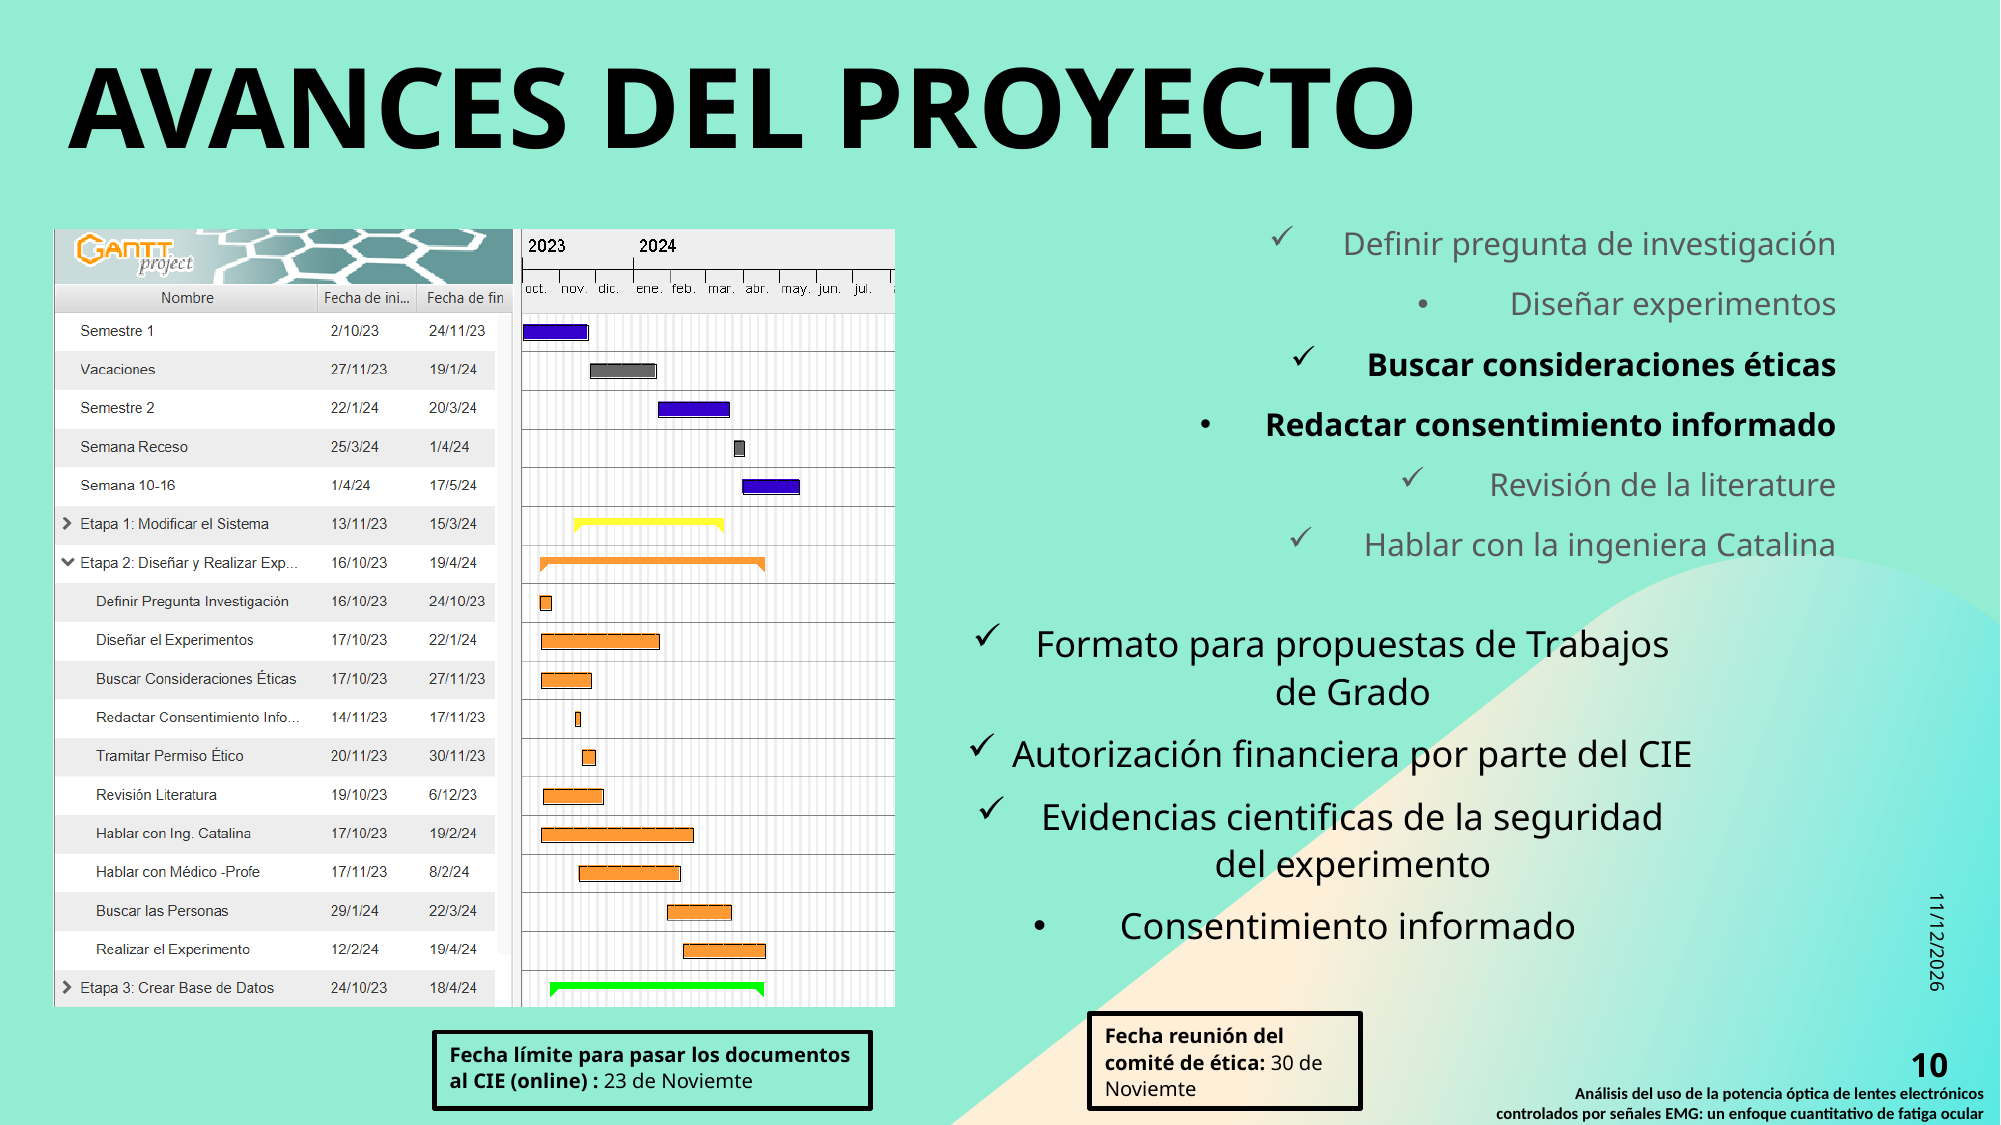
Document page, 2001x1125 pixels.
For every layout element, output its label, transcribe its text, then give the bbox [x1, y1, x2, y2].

text_box Formato para propuestas de Trabajos de Grado Autorización financiera por parte del CIE Evidencias cientificas de la seguridad del experimento Consentimiento informado [952, 609, 1711, 969]
picture [52, 229, 895, 1007]
footer Análisis del uso de la potencia óptica de lentes electrónicos controlados por señales EMG: un enfoque cuantitativo de fatiga ocular [1477, 1066, 2000, 1125]
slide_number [1906, 571, 1967, 1008]
title AVANCES DEL PROYECTO [53, 28, 1619, 179]
slide_number 10 [1862, 1036, 1964, 1066]
text_box Fecha reunión del comité de ética: 30 de Noviemte [1089, 1013, 1361, 1109]
subtitle Definir pregunta de investigación Diseñar experimentos Buscar consideraciones éticas Redactar consentimiento informado Revisión de la literature Hablar con la ingeniera Catalina [1150, 212, 1852, 572]
text_box Fecha límite para pasar los documentos al CIE (online) : 23 de Noviemte [434, 1031, 871, 1109]
